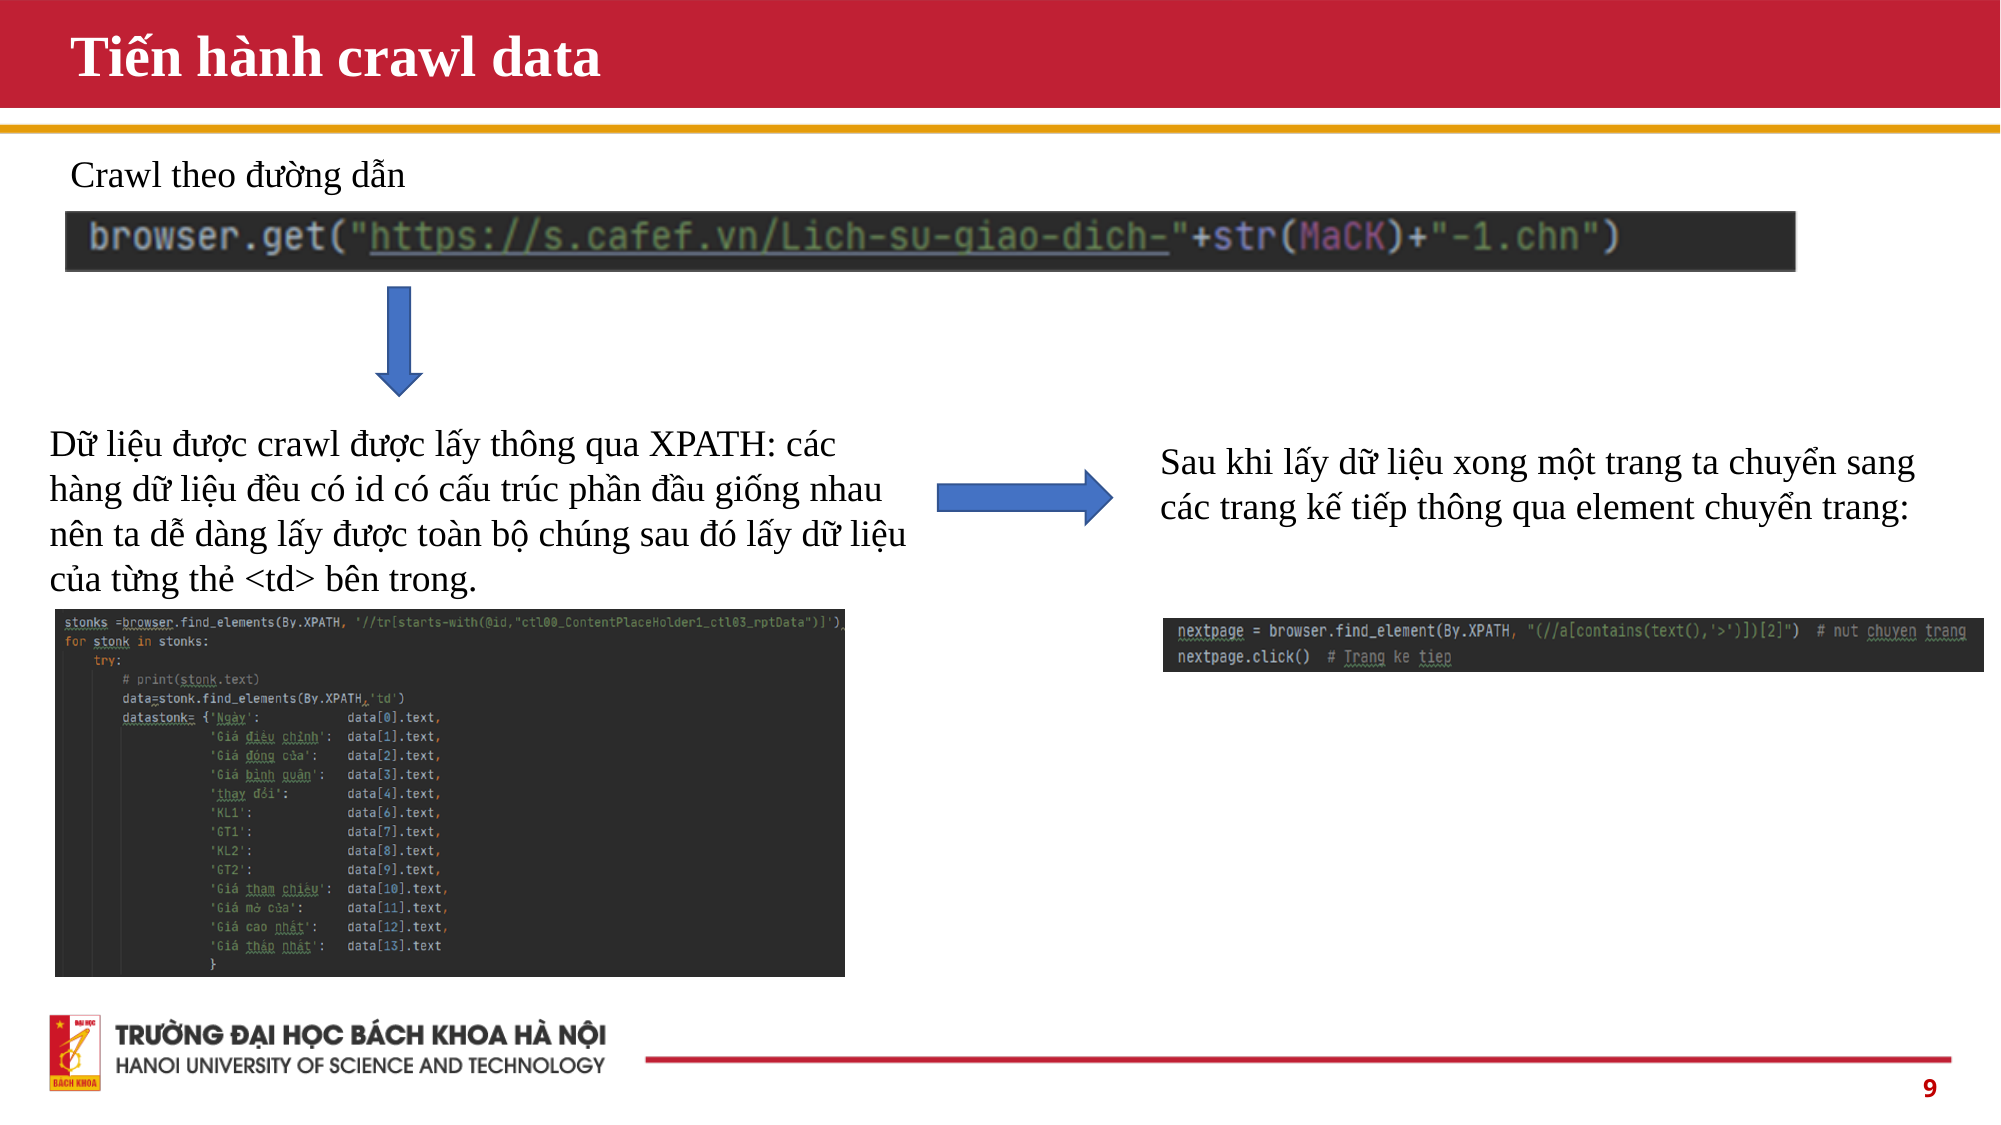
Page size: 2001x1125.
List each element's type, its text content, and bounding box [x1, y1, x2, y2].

text_box [374, 286, 424, 398]
text_box Dữ liệu được crawl được lấy thông qua XPATH: các hàng dữ liệu đều có id có cấu trúc phần đầu giống nhau nên ta dễ dàng lấy được toàn bộ chúng sau đó lấy dữ liệu của từng thẻ <td> bên trong. [34, 411, 926, 607]
list Crawl theo đường dẫn [55, 147, 1945, 288]
title Tiến hành crawl data [55, 18, 1945, 90]
text_box Sau khi lấy dữ liệu xong một trang ta chuyển sang các trang kế tiếp thông qua element chuyển trang: [1145, 430, 1966, 535]
picture [0, 0, 2001, 1125]
slide_number 9 [1502, 1065, 1953, 1125]
text_box [936, 468, 1114, 527]
